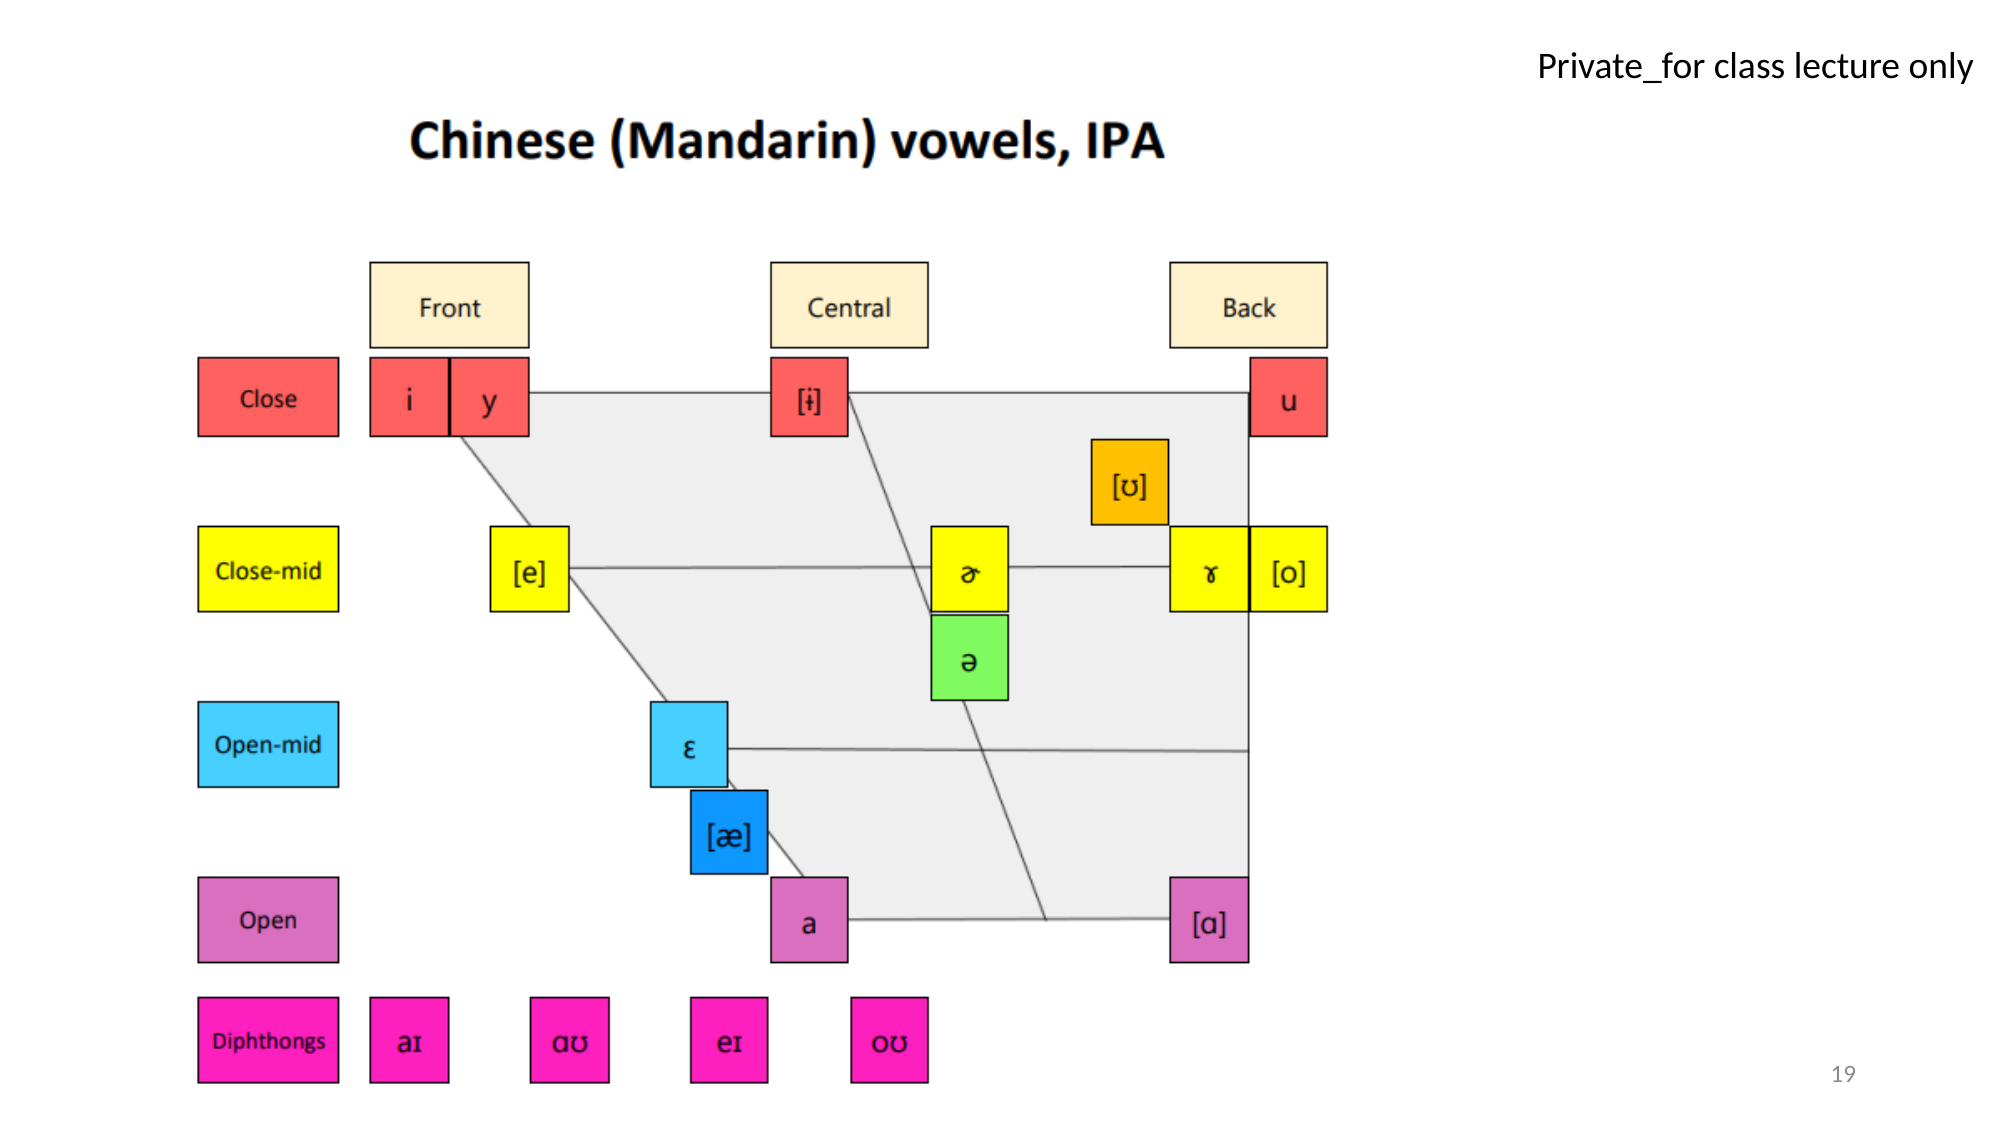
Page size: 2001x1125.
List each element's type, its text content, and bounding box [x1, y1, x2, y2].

slide_number 19 [1421, 1042, 1872, 1103]
picture [166, 100, 1345, 1099]
